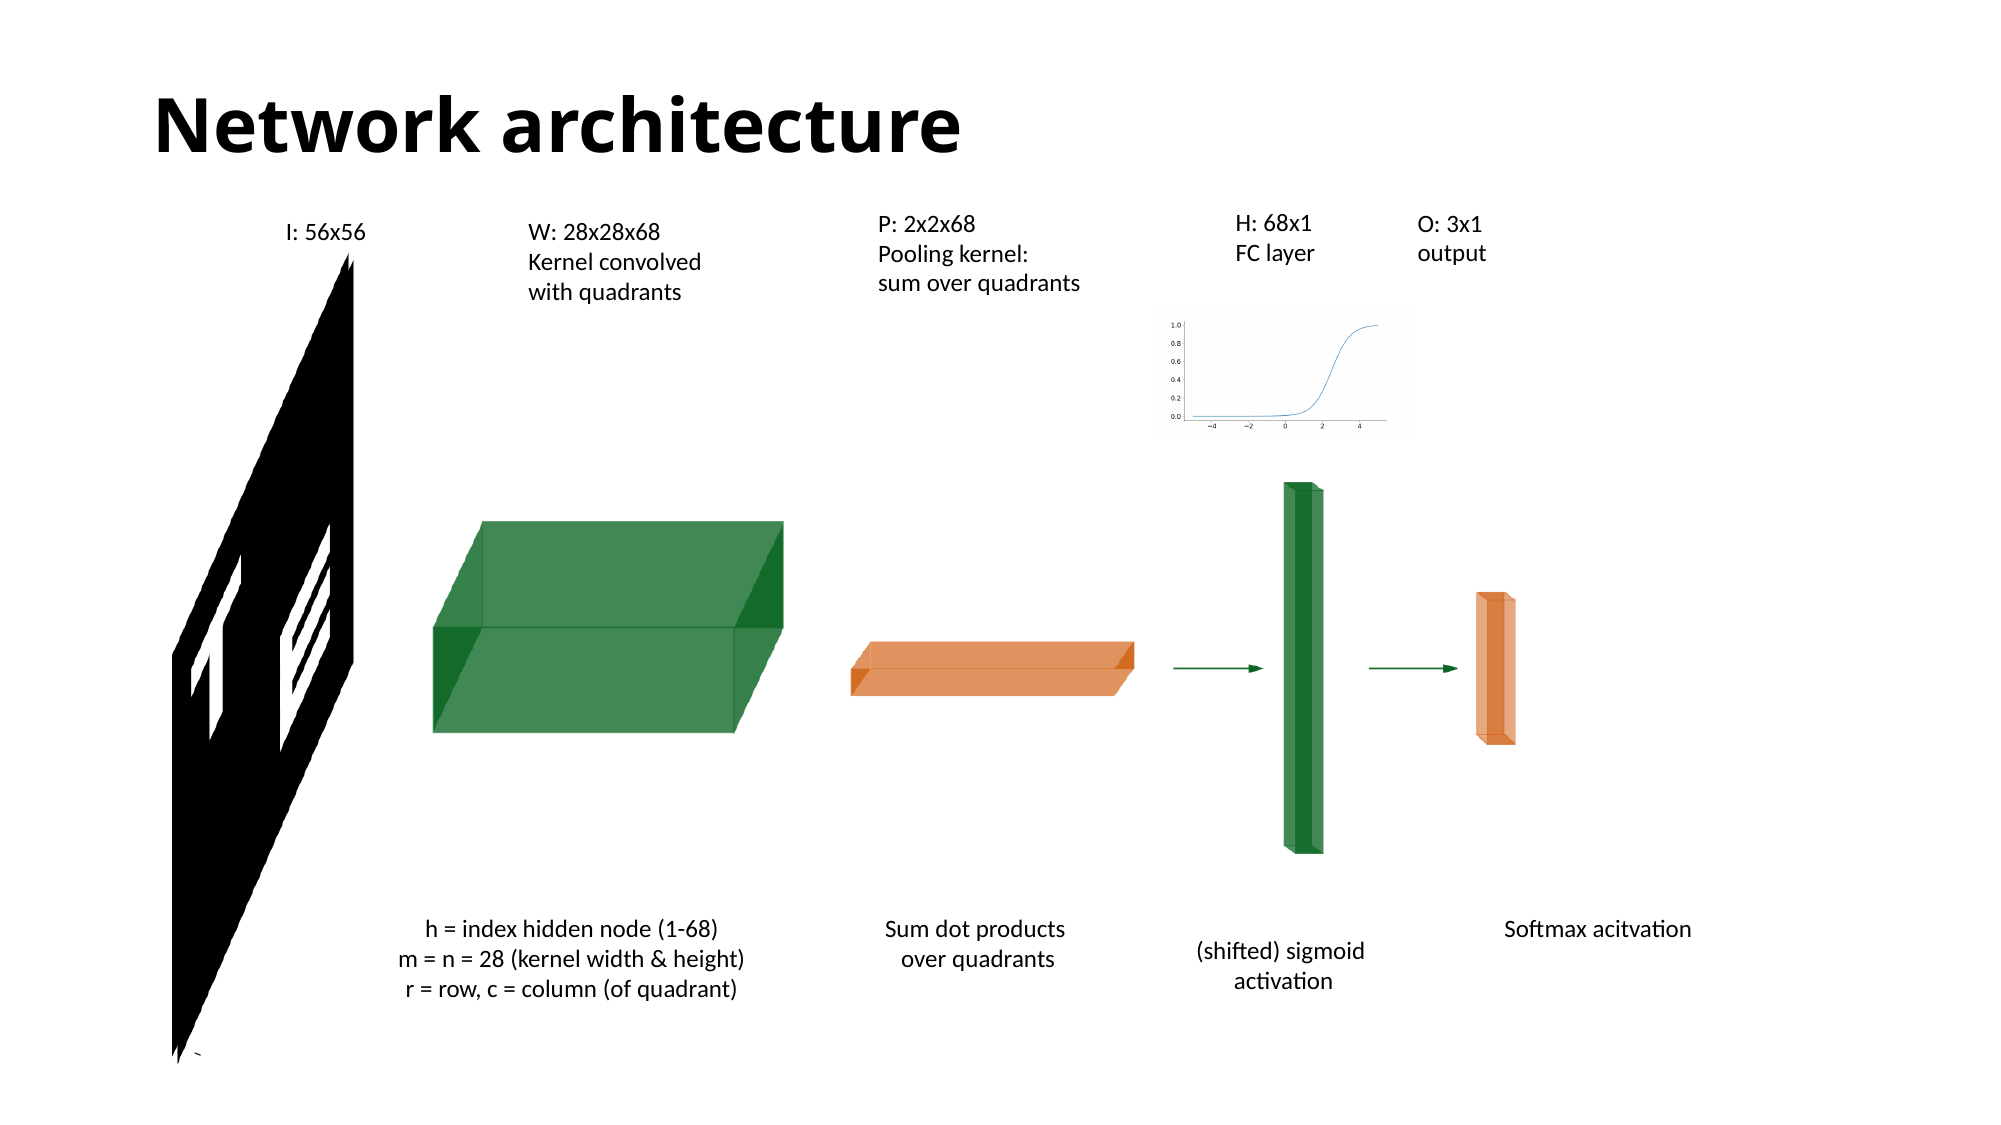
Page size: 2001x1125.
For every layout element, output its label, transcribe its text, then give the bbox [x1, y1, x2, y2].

title Network architecture [137, 59, 1863, 197]
picture [172, 252, 1516, 1064]
text_box W: 28x28x68 Kernel convolved with quadrants [513, 208, 723, 252]
text_box O: 3x1 output [1402, 199, 1503, 252]
text_box H: 68x1 FC layer [1220, 199, 1331, 252]
text_box P: 2x2x68 Pooling kernel: sum over quadrants [863, 199, 1096, 252]
text_box I: 56x56 [271, 208, 382, 252]
